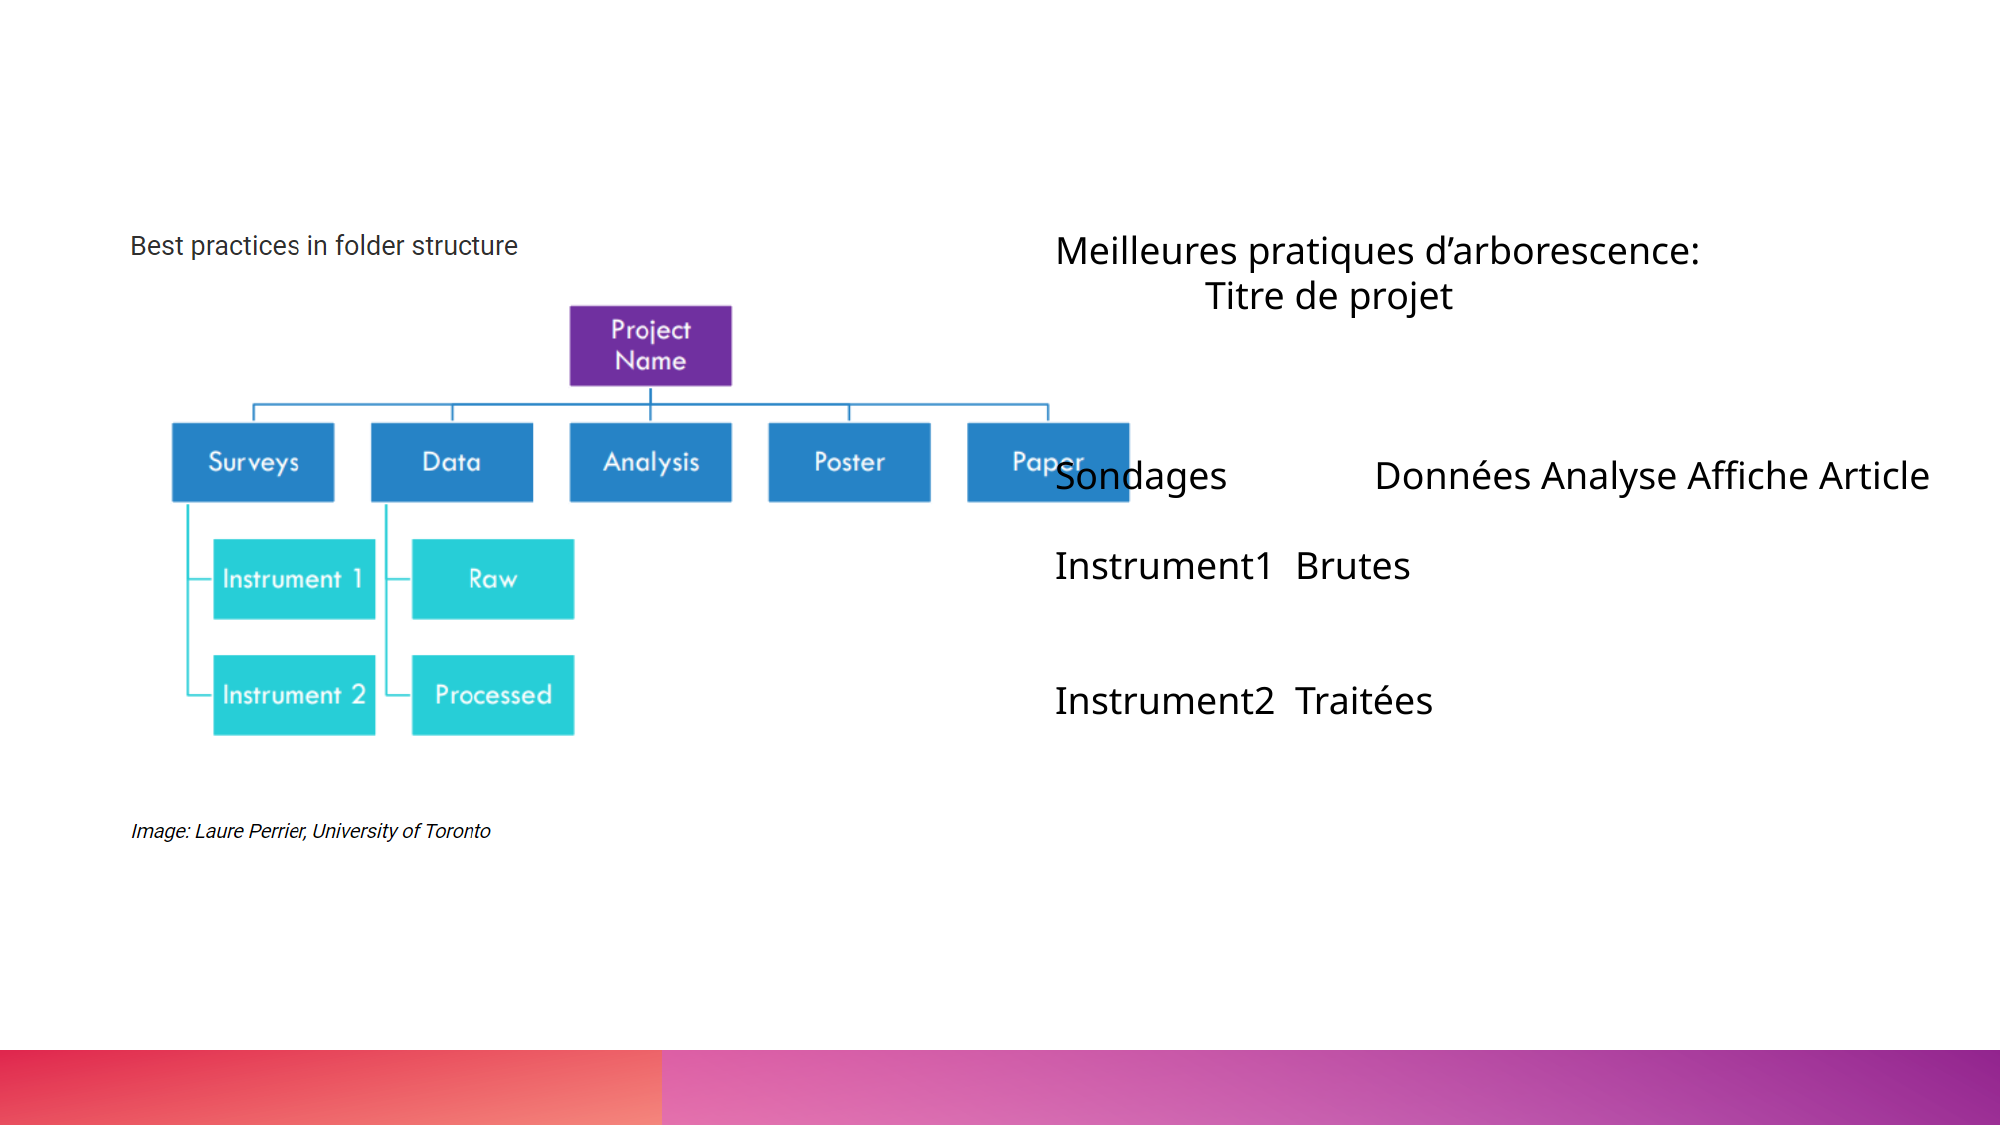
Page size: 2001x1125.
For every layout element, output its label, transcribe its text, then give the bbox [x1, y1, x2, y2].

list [123, 219, 1168, 844]
text_box Meilleures pratiques d’arborescence: Titre de projet Sondages Données Analyse Affiche Article Instrument1 Brutes Instrument2 Traitées [1168, 219, 1946, 730]
